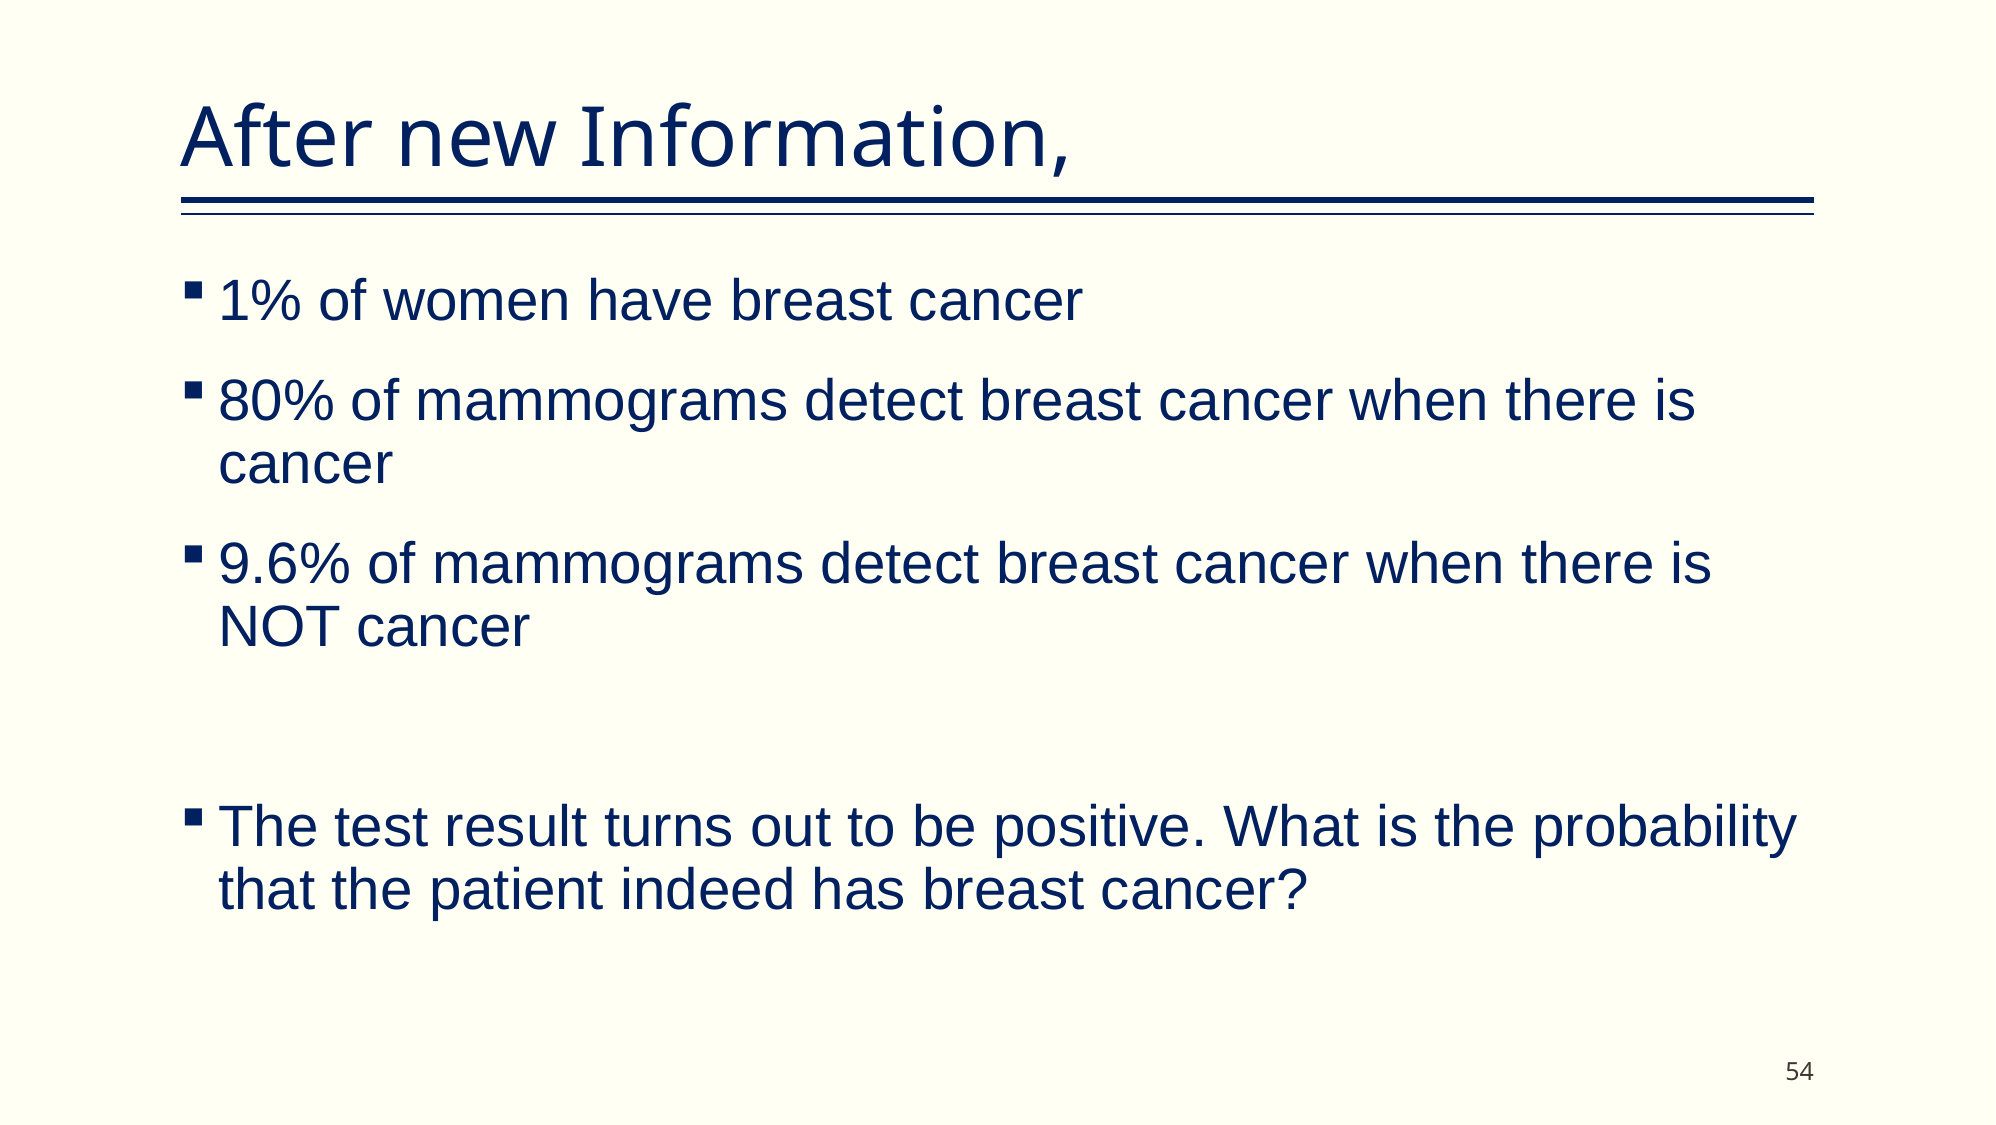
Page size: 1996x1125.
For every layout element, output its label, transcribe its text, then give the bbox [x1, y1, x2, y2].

title After new Information, [180, 12, 1814, 193]
list 1% of women have breast cancer 80% of mammograms detect breast cancer when there is cancer 9.6% of mammograms detect breast cancer when there is NOT cancer The test result turns out to be positive. What is the probability that the patient indeed has breast cancer? [180, 262, 1815, 1013]
slide_number 54 [1514, 1042, 1814, 1103]
